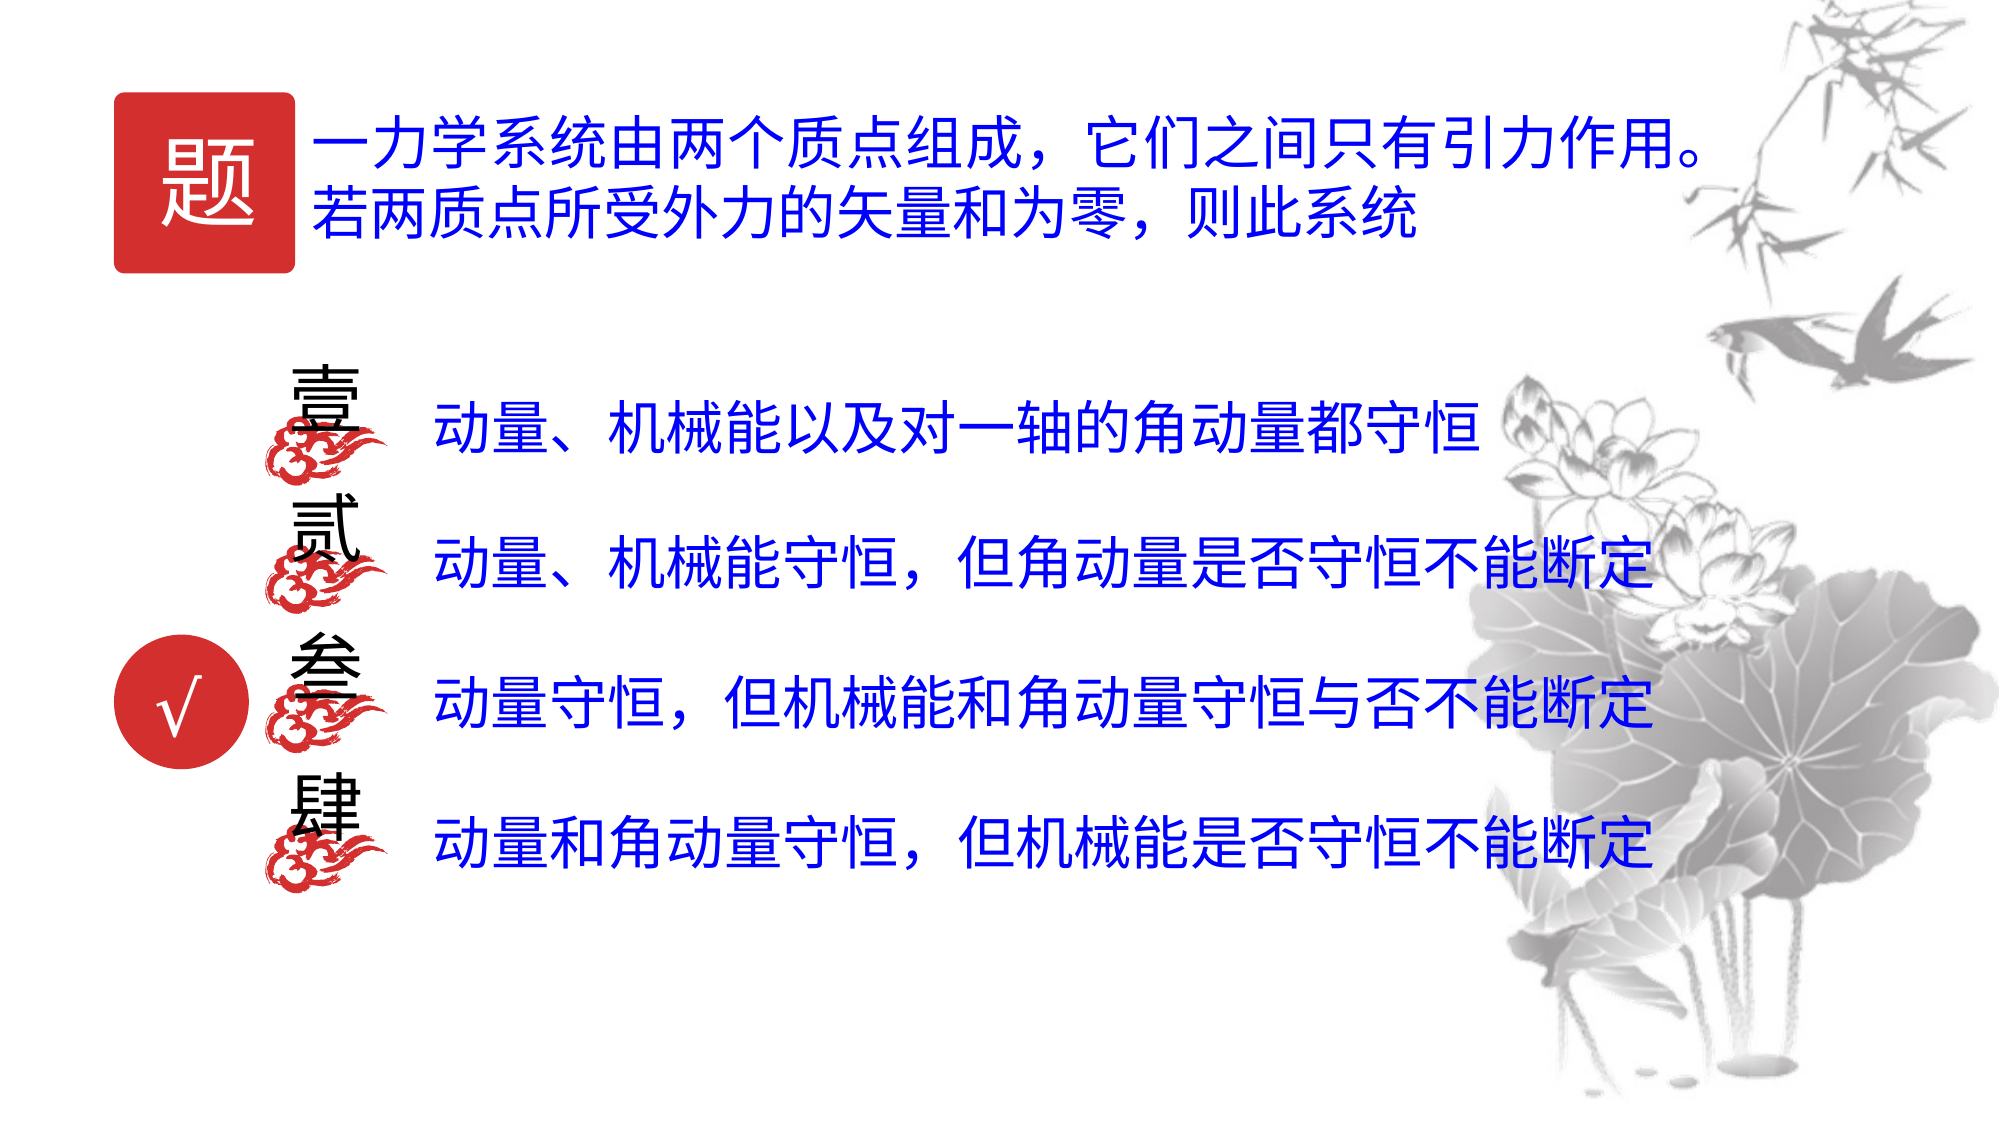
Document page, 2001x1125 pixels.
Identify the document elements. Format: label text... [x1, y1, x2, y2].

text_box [265, 345, 1681, 473]
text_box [113, 634, 249, 770]
text_box 一力学系统由两个质点组成，它们之间只有引力作用。若两质点所受外力的矢量和为零，则此系统 [297, 98, 1752, 254]
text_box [265, 753, 1700, 894]
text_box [114, 92, 296, 274]
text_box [265, 473, 1718, 612]
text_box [265, 612, 1752, 754]
picture [1446, 0, 1999, 1125]
